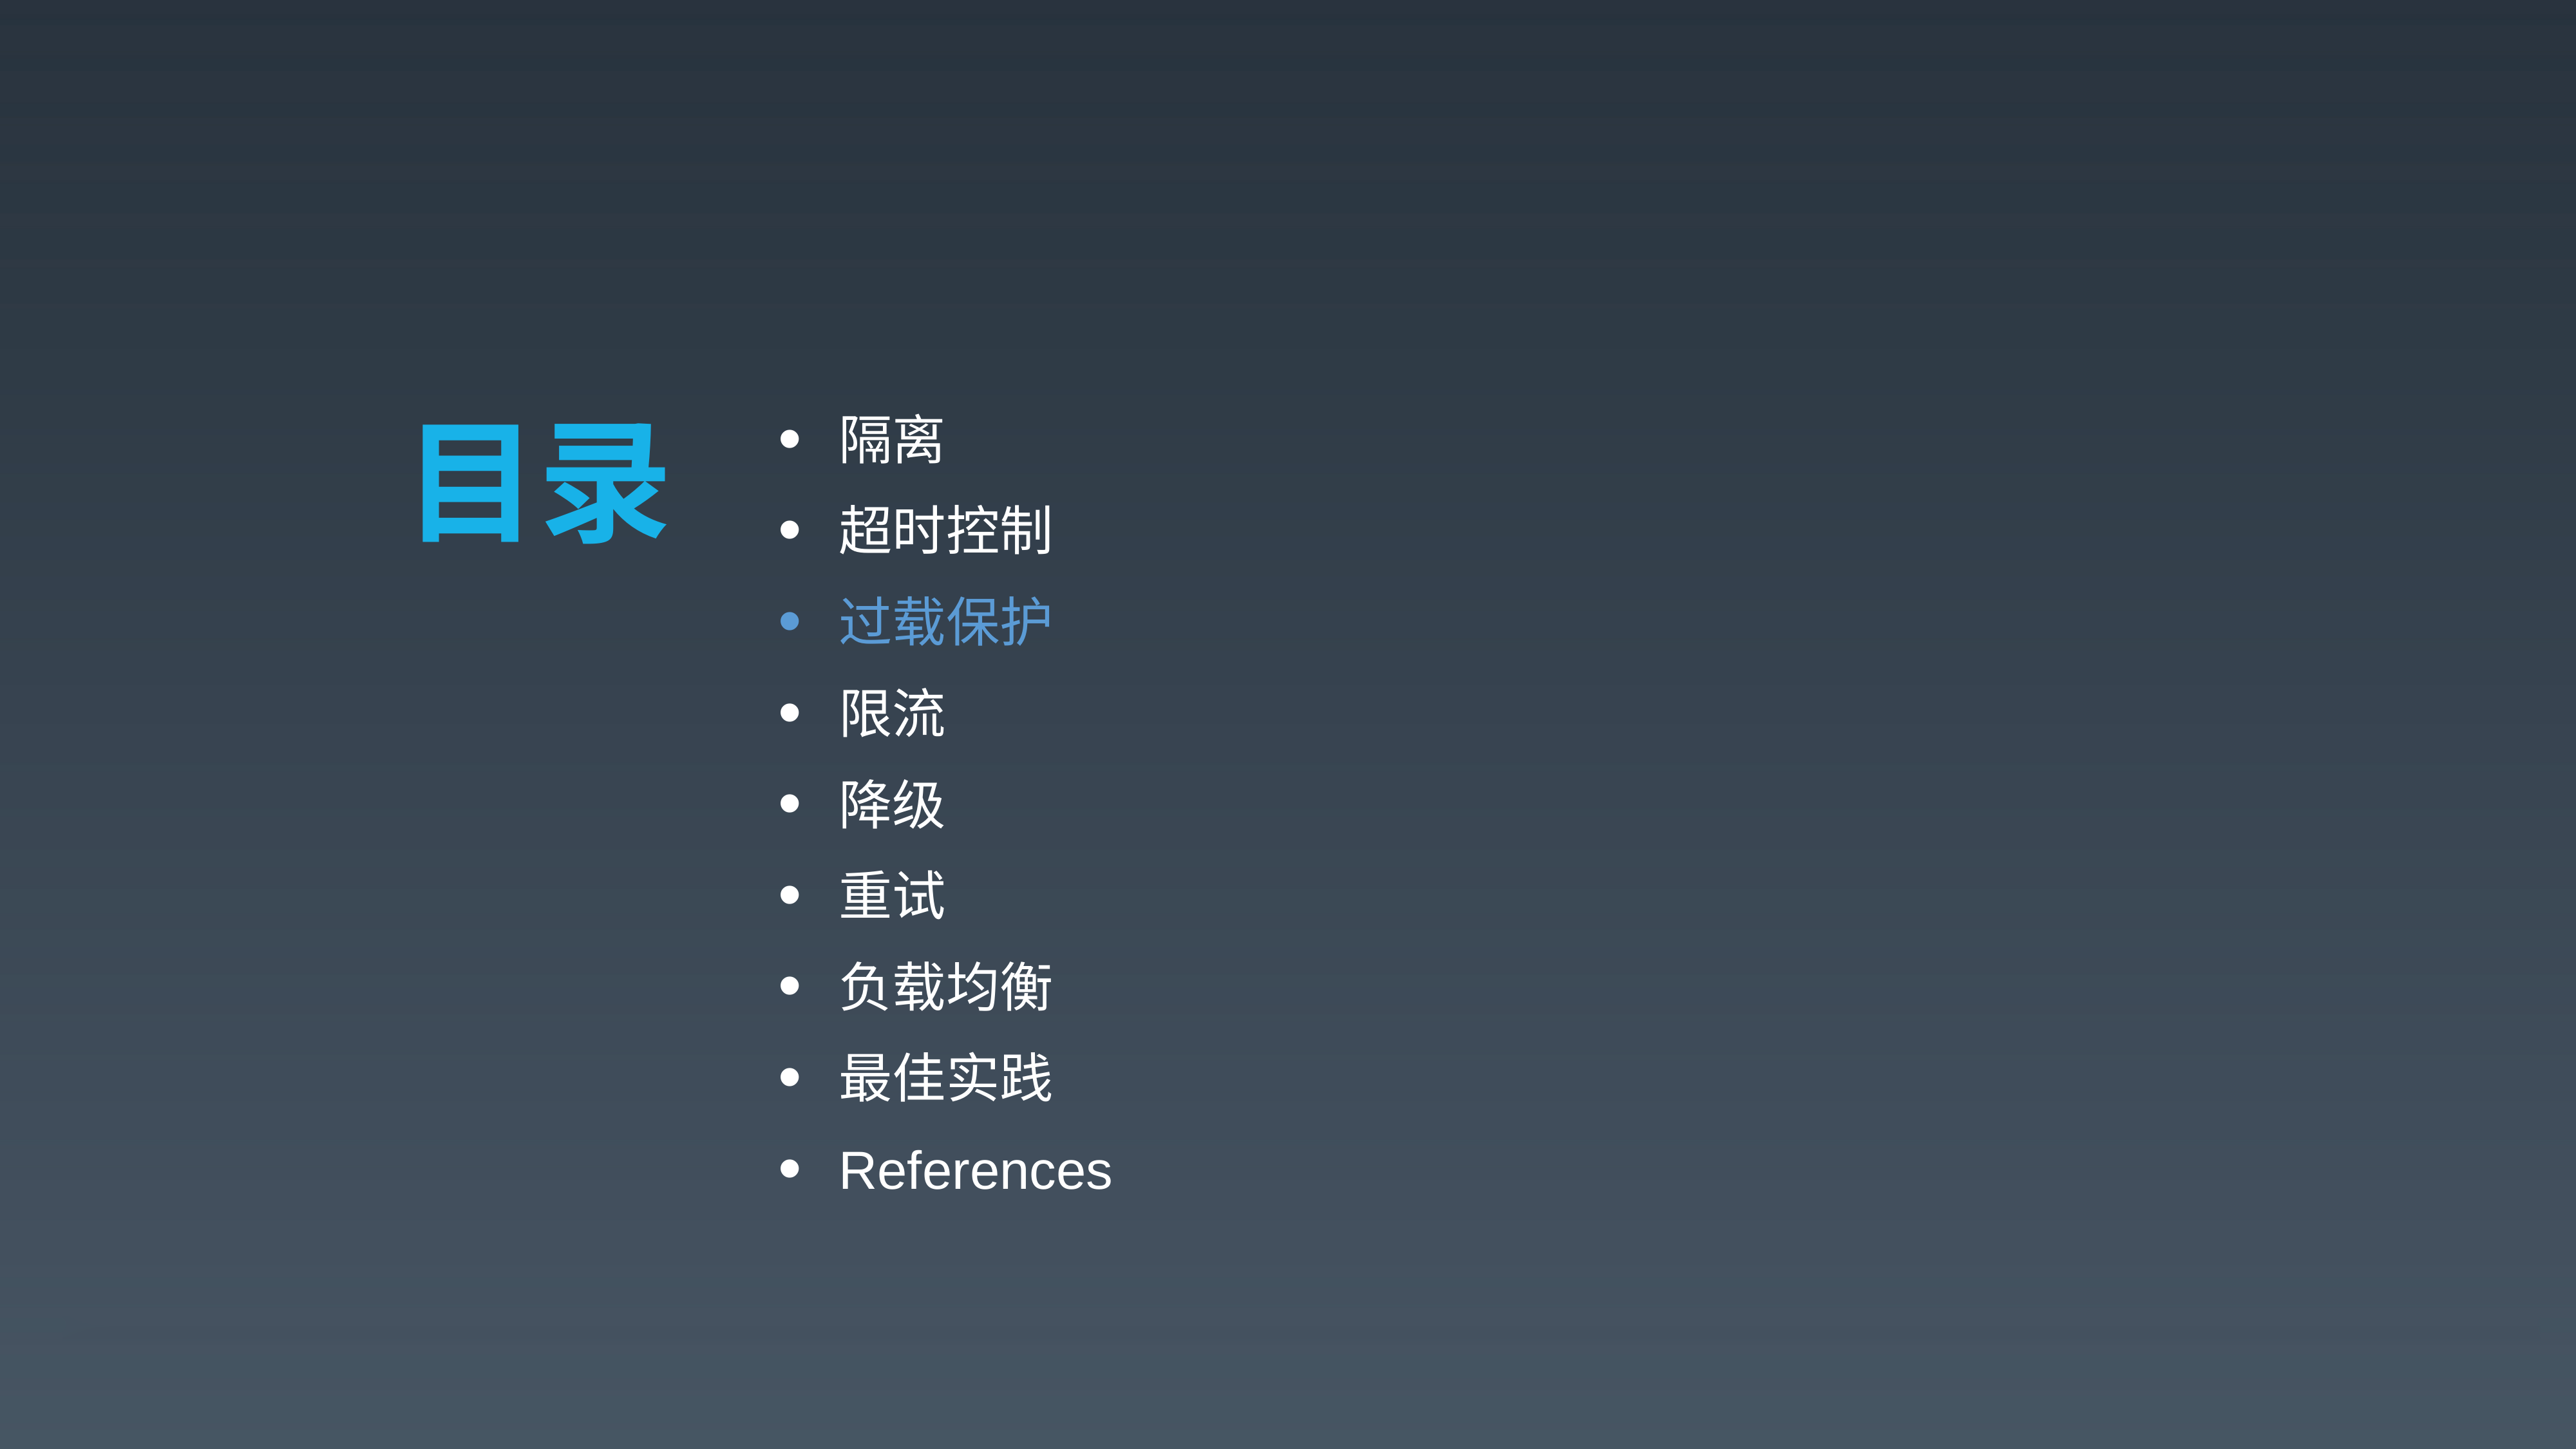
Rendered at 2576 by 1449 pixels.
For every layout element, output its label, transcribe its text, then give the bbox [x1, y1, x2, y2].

list 隔离 超时控制 过载保护 限流 降级 重试 负载均衡 最佳实践 References [773, 400, 2320, 1224]
picture [0, 0, 2576, 1449]
